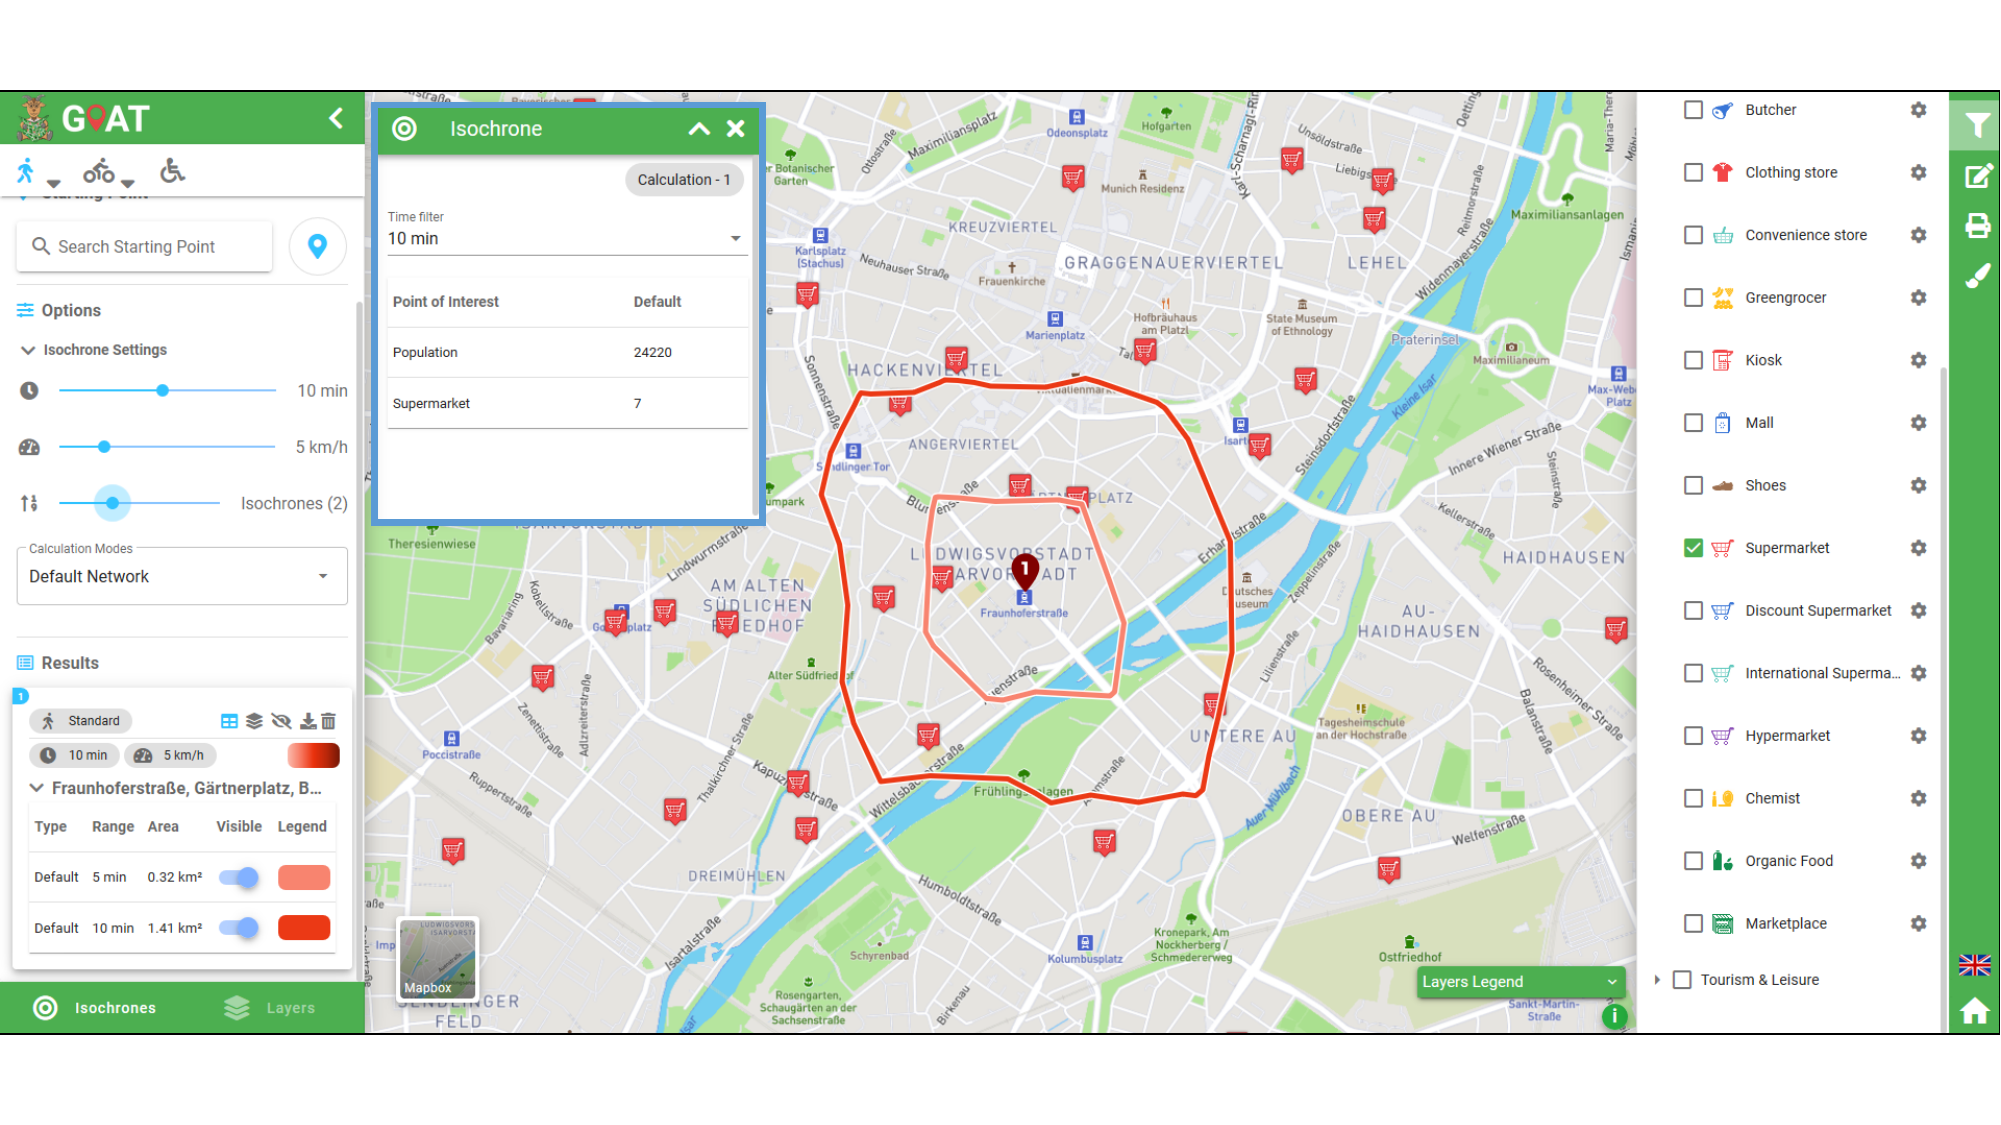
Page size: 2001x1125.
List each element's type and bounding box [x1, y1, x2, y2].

picture [0, 91, 2000, 1034]
